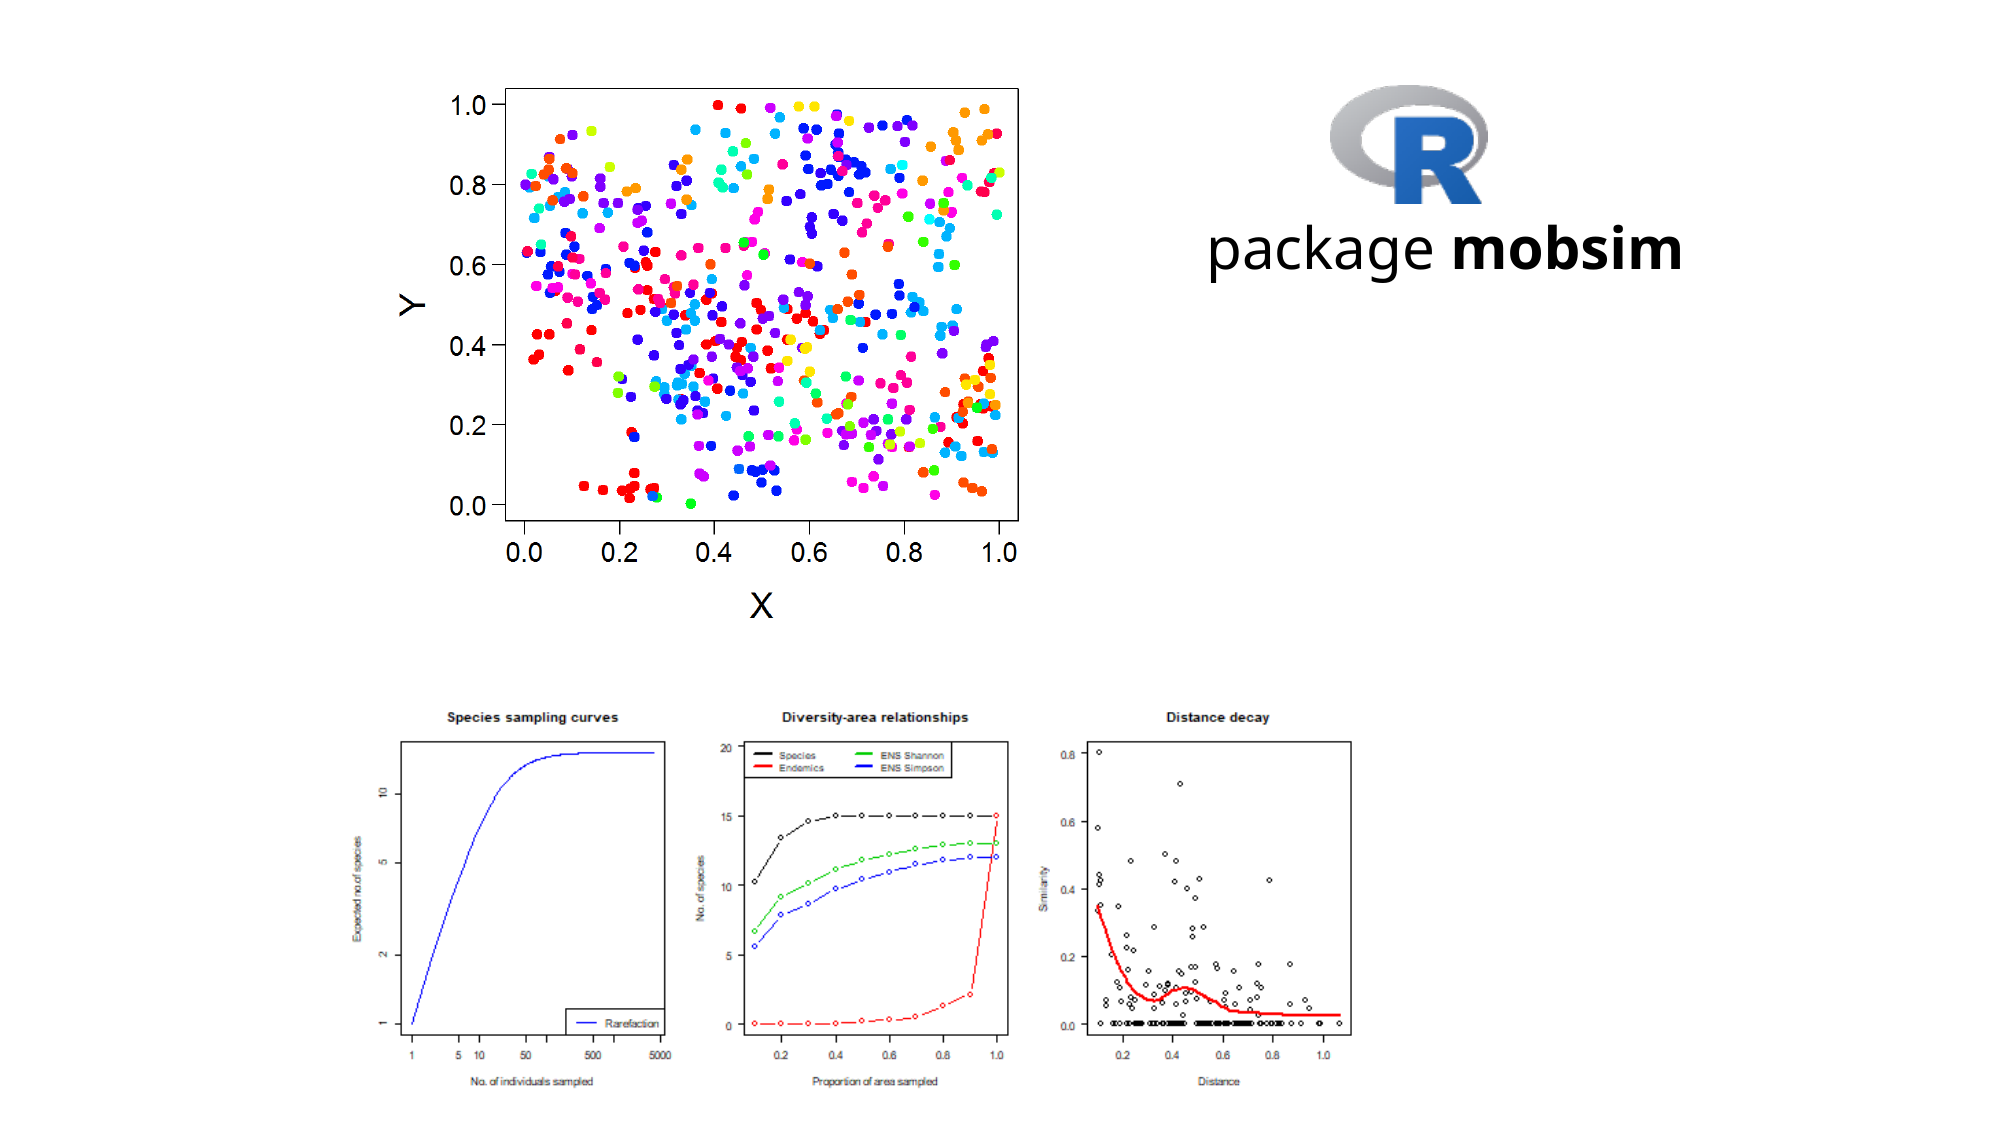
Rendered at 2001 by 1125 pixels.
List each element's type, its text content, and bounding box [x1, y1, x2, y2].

picture [334, 689, 1378, 1102]
picture [1330, 85, 1488, 204]
text_box package mobsim [1191, 203, 1877, 289]
picture [395, 0, 1075, 658]
